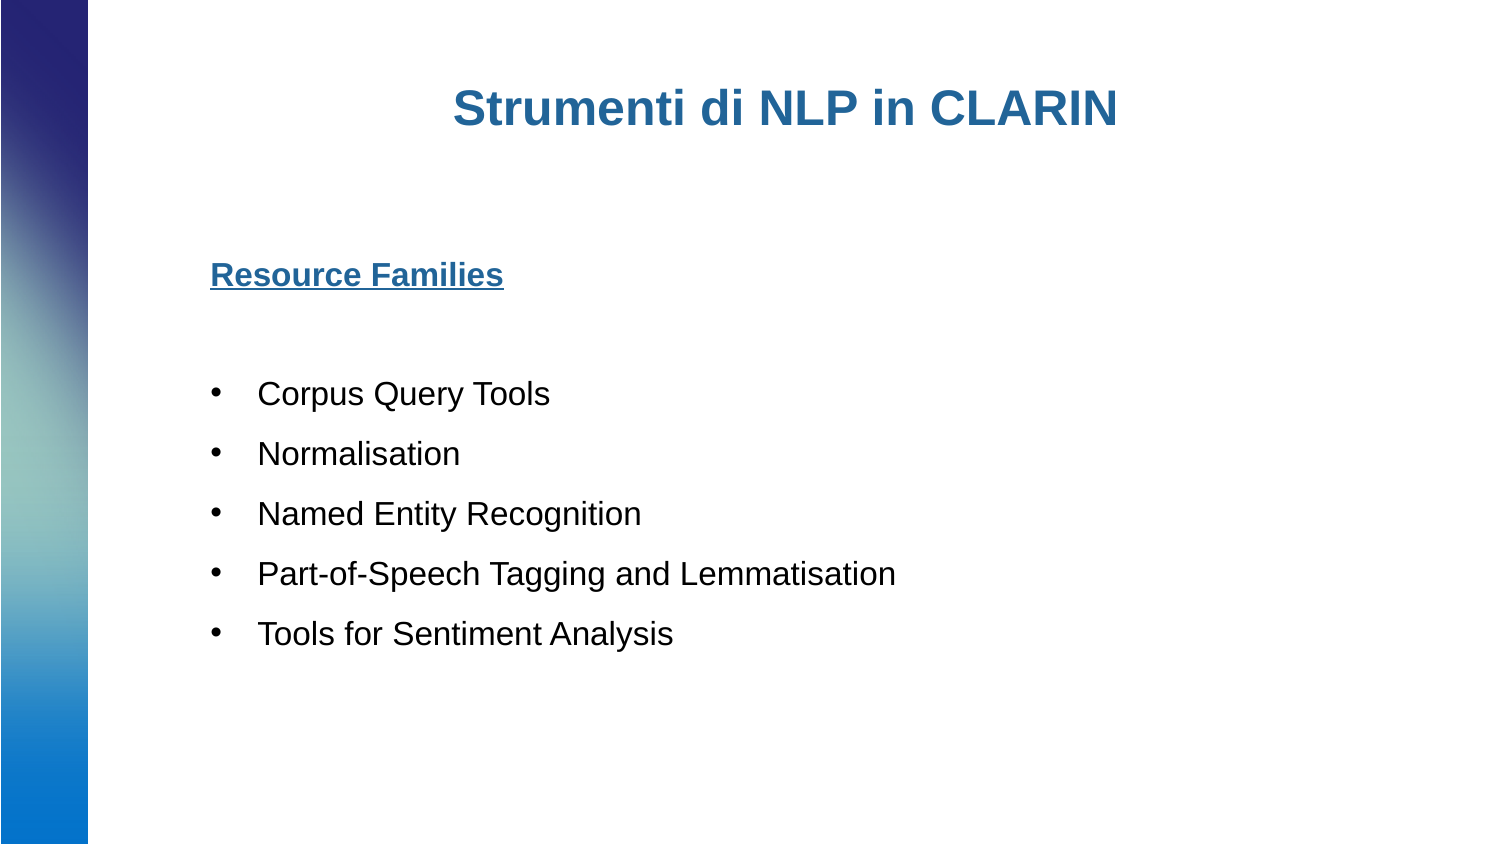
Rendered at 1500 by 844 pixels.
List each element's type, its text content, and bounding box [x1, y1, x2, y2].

text_box Resource Families Corpus Query Tools Normalisation Named Entity Recognition Part-of-Speech Tagging and Lemmatisation Tools for Sentiment Analysis [195, 225, 1369, 765]
picture [1, 0, 89, 844]
title Strumenti di NLP in CLARIN [195, 51, 1376, 162]
